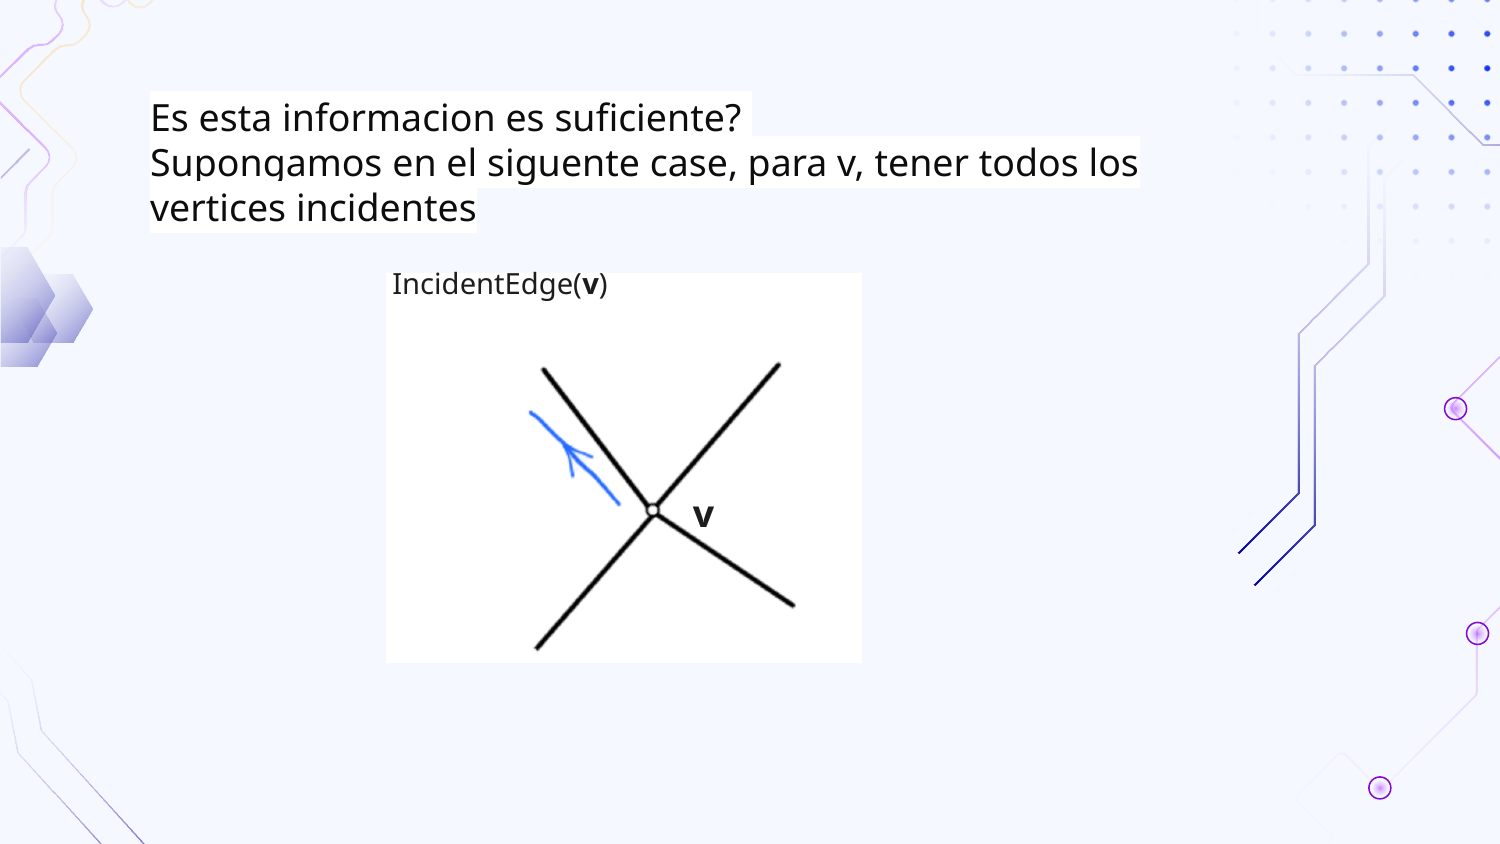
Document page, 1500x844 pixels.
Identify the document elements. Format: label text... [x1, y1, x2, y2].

text_box IncidentEdge(v) [377, 250, 702, 307]
picture [1208, 0, 1500, 280]
list Es esta informacion es suficiente? Supongamos en el siguente case, para v, tener todos los vertices incidentes [135, 78, 1249, 171]
picture [386, 273, 862, 663]
